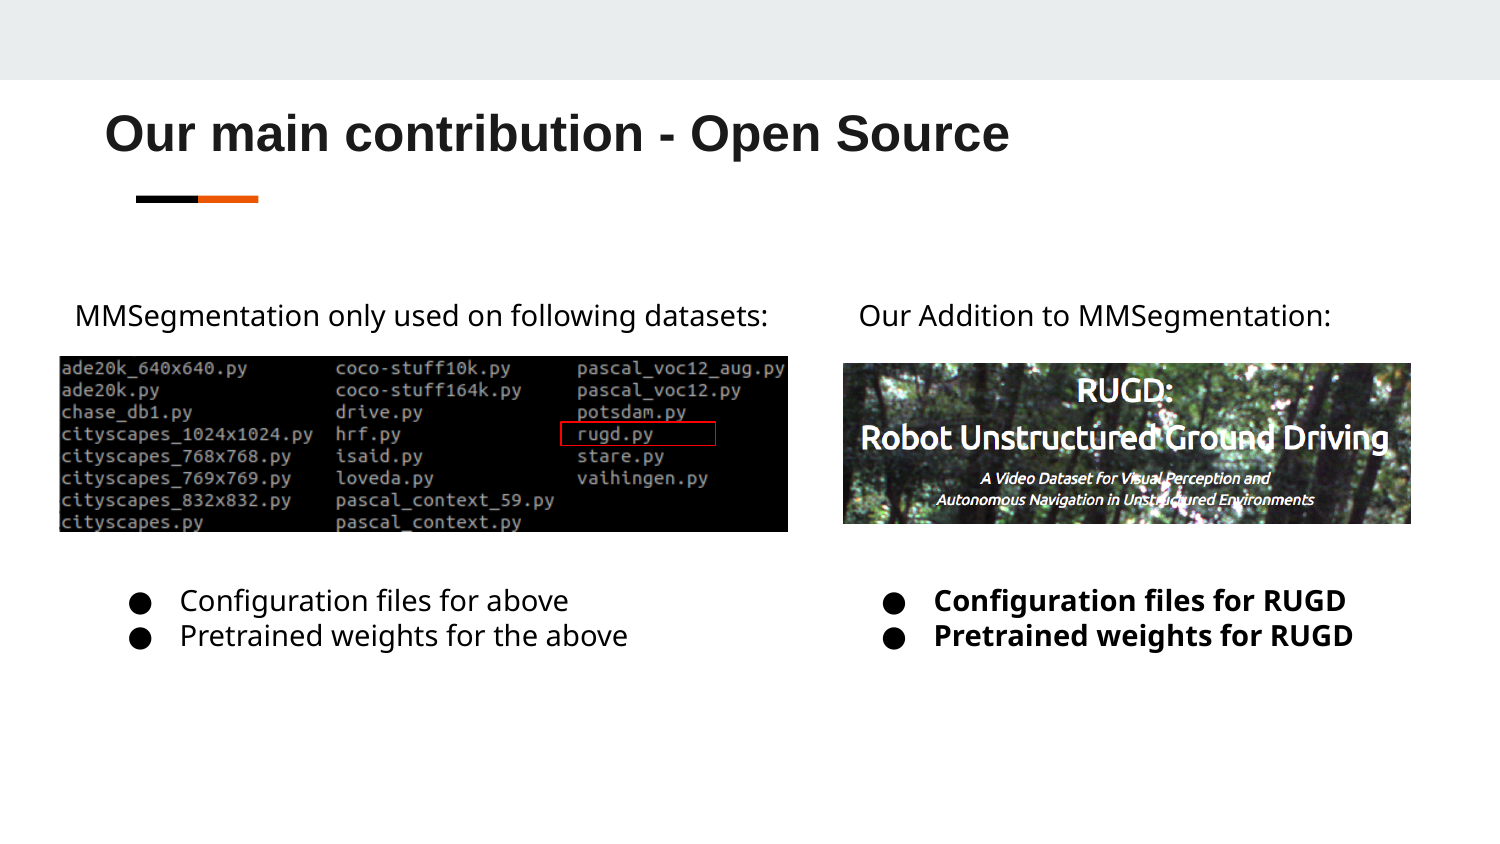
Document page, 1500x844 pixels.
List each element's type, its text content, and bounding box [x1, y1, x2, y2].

text_box Our Addition to MMSegmentation: [843, 281, 1411, 347]
text_box MMSegmentation only used on following datasets: [59, 281, 811, 347]
text_box Our main contribution - Open Source [89, 84, 1245, 177]
picture [59, 356, 789, 532]
picture [843, 363, 1411, 525]
text_box Configuration files for RUGD Pretrained weights for RUGD [843, 567, 1411, 668]
text_box Configuration files for above Pretrained weights for the above [89, 567, 657, 668]
